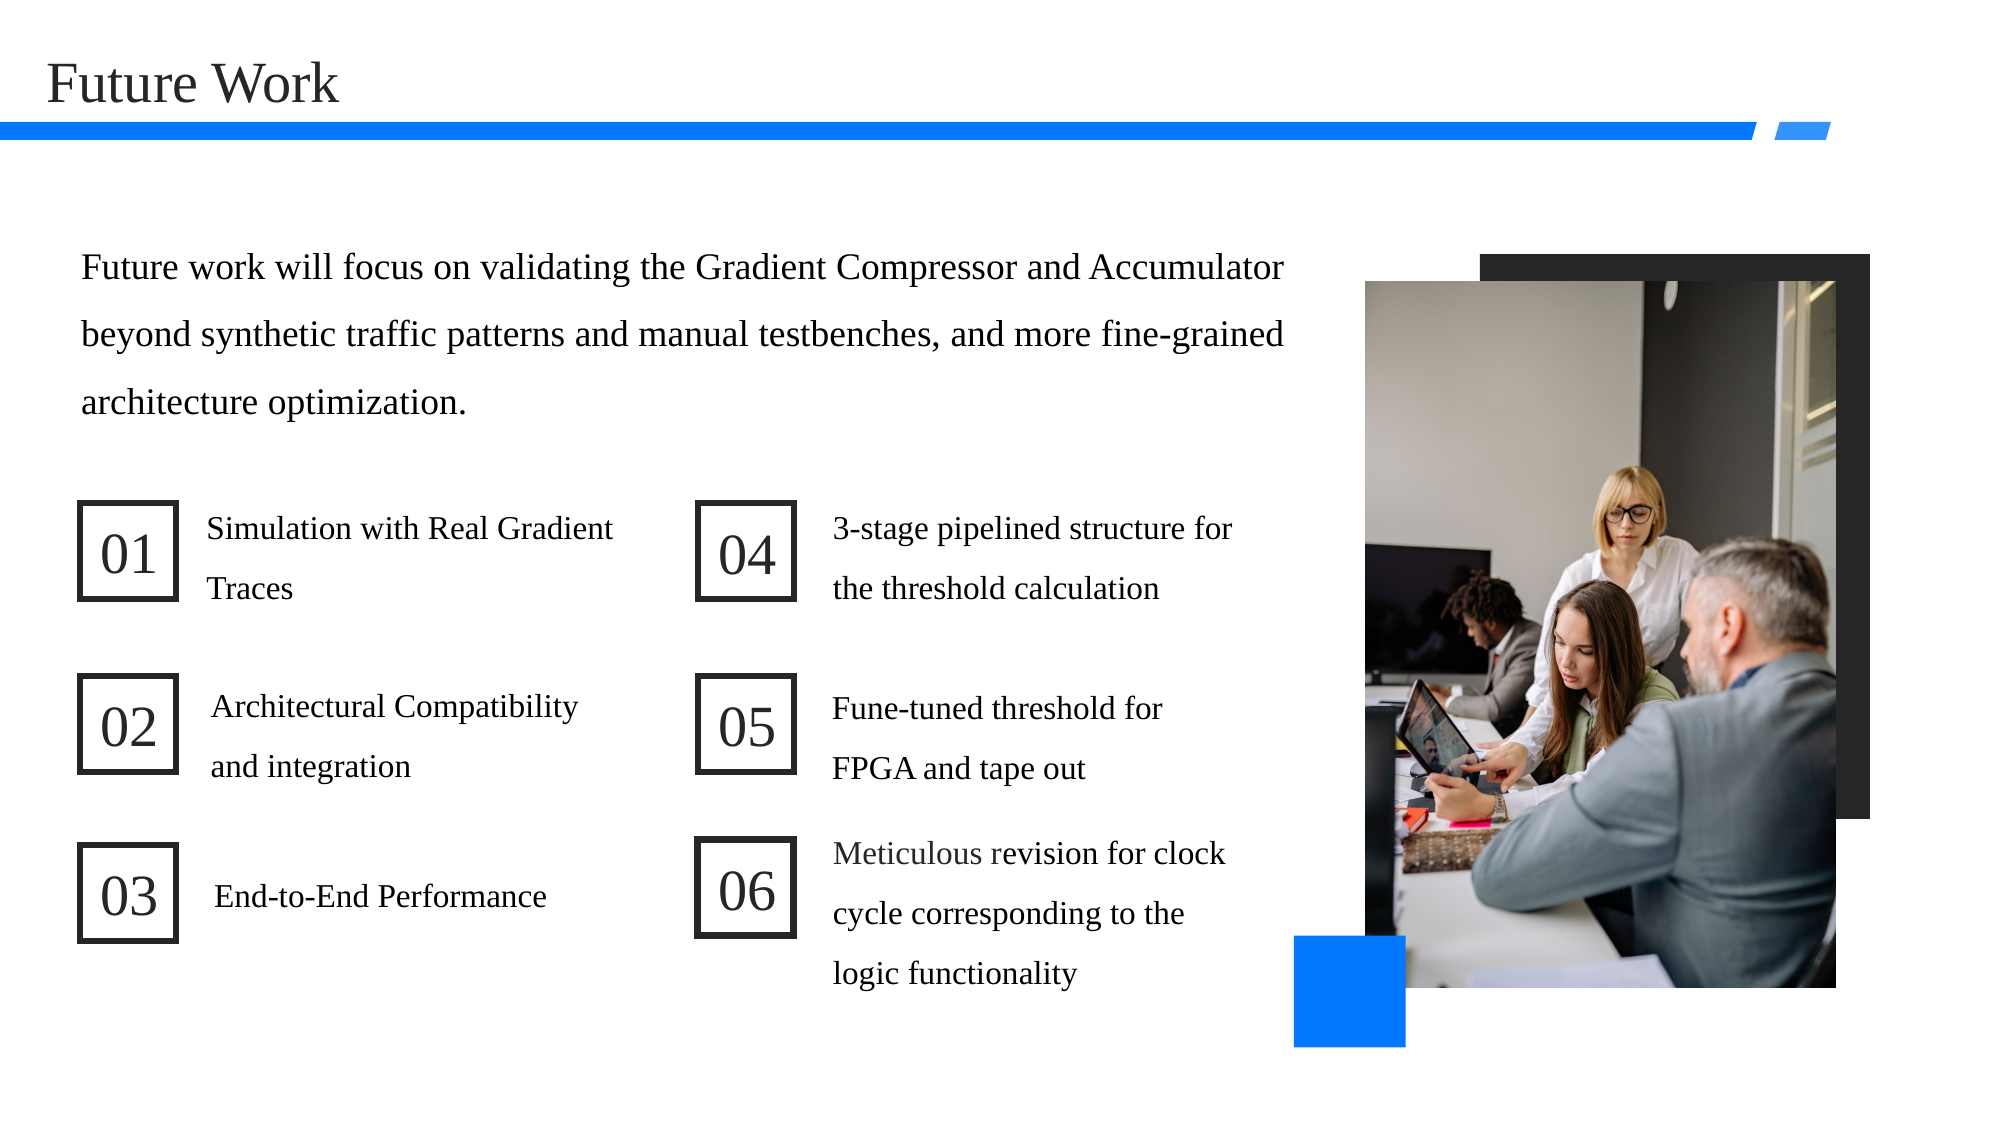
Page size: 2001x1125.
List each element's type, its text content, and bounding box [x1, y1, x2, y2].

text_box [1293, 935, 1407, 1048]
text_box 05 [678, 681, 816, 766]
text_box [79, 844, 177, 849]
text_box [696, 930, 795, 937]
text_box [696, 838, 795, 844]
text_box [79, 675, 177, 681]
text_box Simulation with Real Gradient Traces [191, 471, 634, 622]
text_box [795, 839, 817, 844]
text_box 06 [677, 844, 817, 930]
text_box [79, 502, 177, 507]
text_box [79, 593, 177, 600]
text_box Future work will focus on validating the Gradient Compressor and Accumulator beyond synthetic traffic patterns and manual testbenches, and more fine-grained architecture optimization. [65, 204, 1349, 437]
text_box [1365, 253, 1871, 988]
text_box Meticulous revision for clock cycle corresponding to the logic functionality [817, 796, 1261, 1006]
text_box 3-stage pipelined structure for the threshold calculation [817, 471, 1261, 621]
text_box End-to-End Performance [199, 839, 696, 929]
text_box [0, 121, 1831, 140]
text_box [697, 594, 795, 600]
text_box 03 [60, 849, 200, 935]
text_box Fune-tuned threshold for FPGA and tape out [816, 651, 1259, 801]
text_box 02 [60, 681, 200, 766]
text_box [697, 766, 795, 773]
text_box [697, 675, 795, 681]
text_box Future Work [31, 36, 609, 121]
text_box 01 [60, 507, 200, 593]
text_box [79, 935, 177, 942]
text_box Architectural Compatibility and integration [195, 649, 637, 800]
text_box 04 [678, 508, 817, 594]
text_box [697, 502, 795, 508]
text_box [79, 766, 177, 773]
